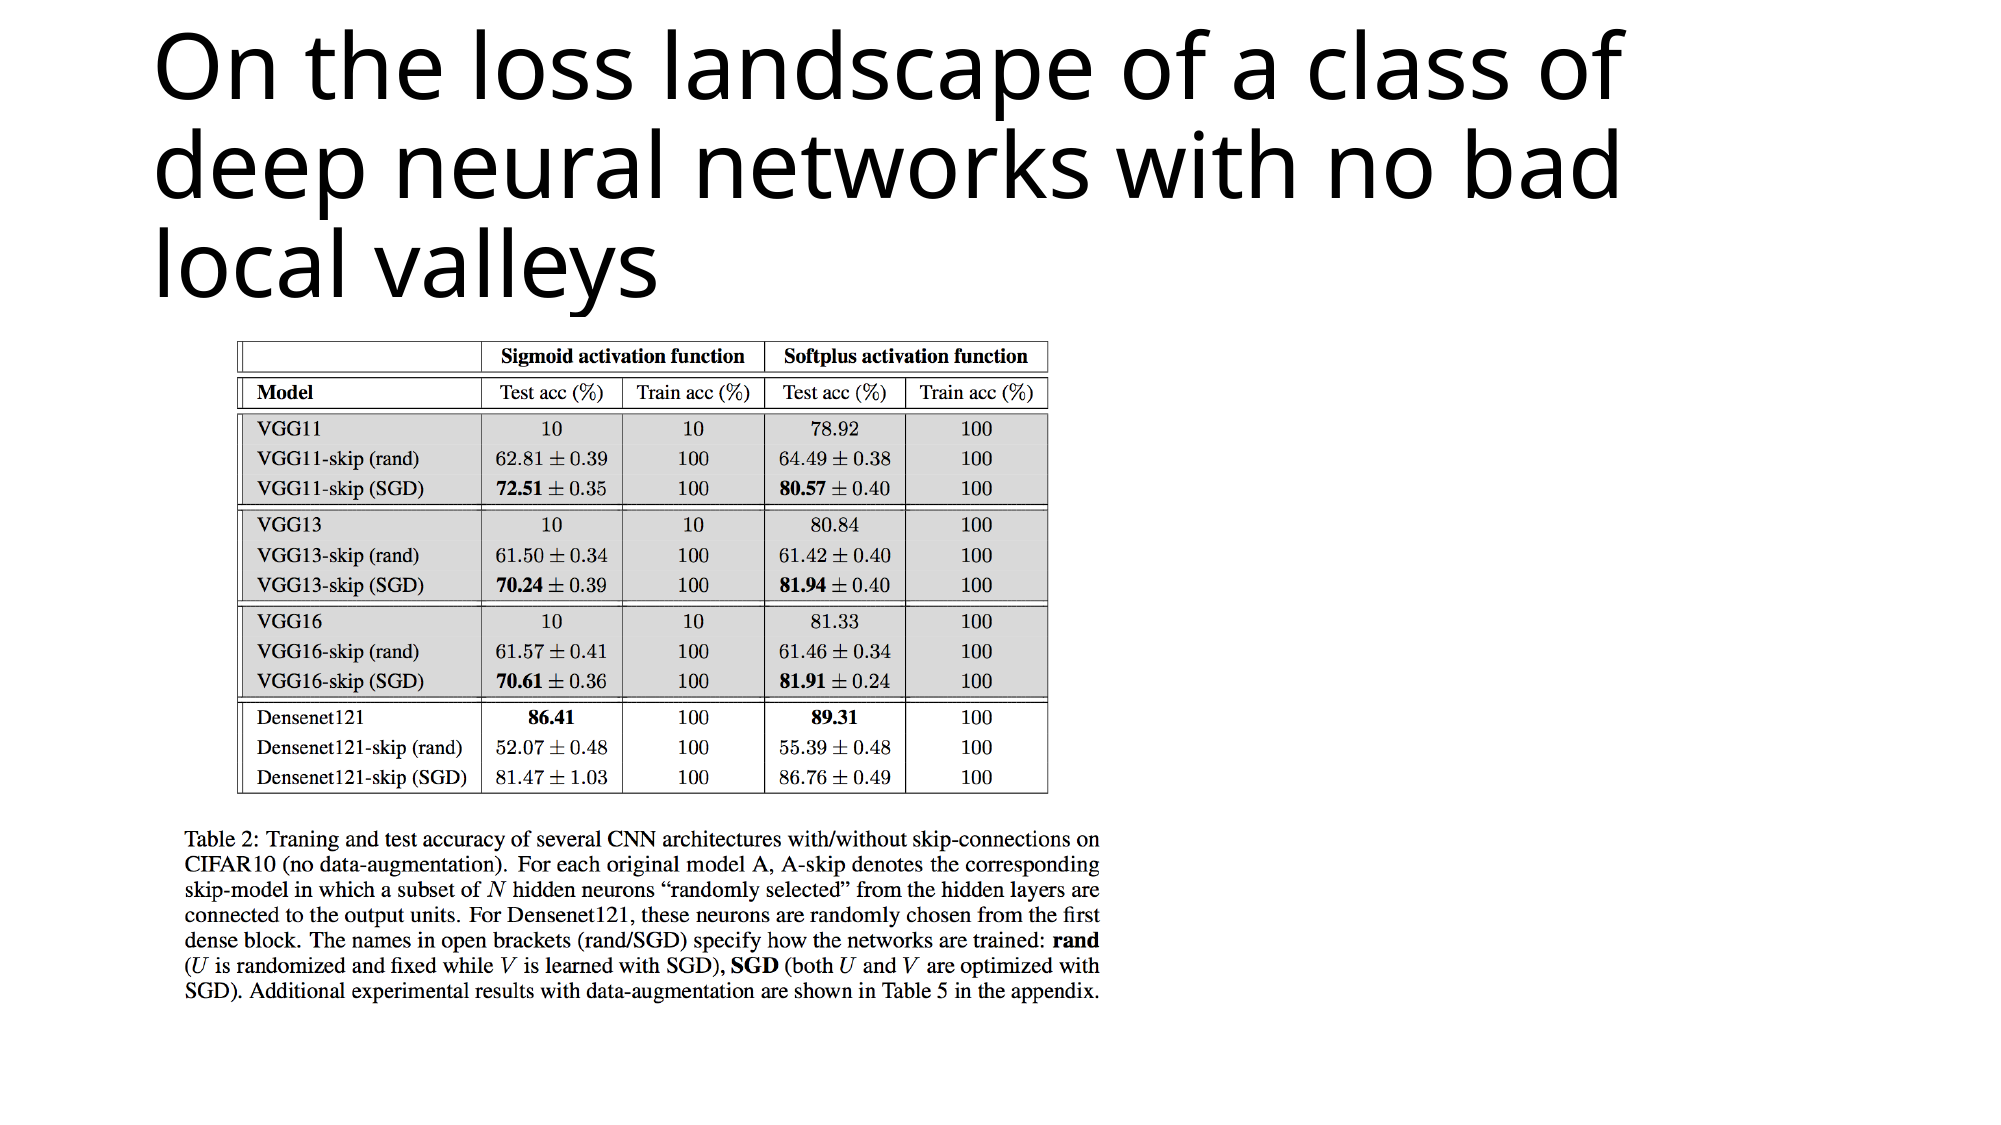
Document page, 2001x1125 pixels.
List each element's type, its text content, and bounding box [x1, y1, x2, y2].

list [163, 317, 1123, 1031]
title On the loss landscape of a class of deep neural networks with no bad local valleys [137, 59, 1863, 278]
